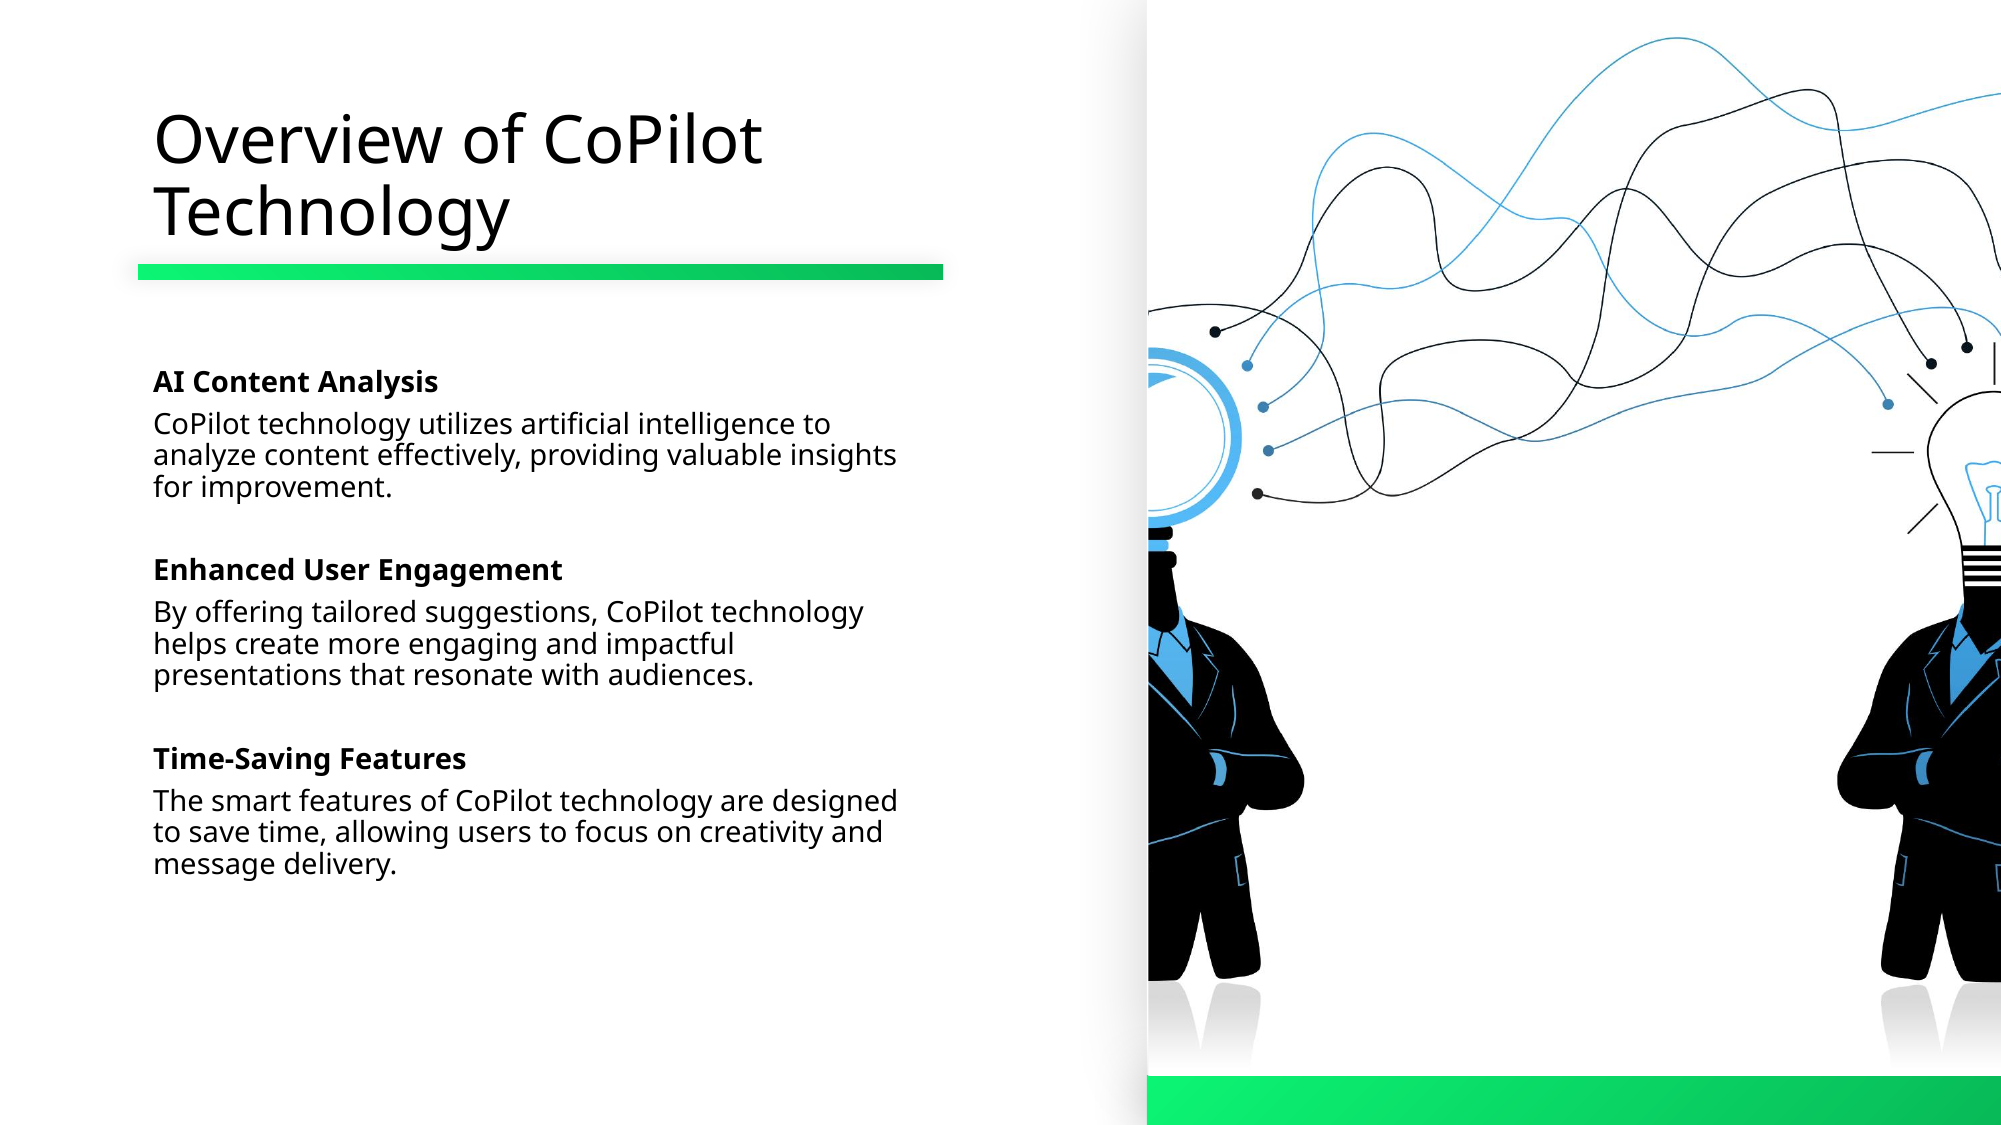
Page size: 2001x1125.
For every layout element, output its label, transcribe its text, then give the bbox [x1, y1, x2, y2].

picture [1148, 0, 2001, 1076]
title Overview of CoPilot Technology [138, 95, 1010, 262]
list AI Content Analysis CoPilot technology utilizes artificial intelligence to analyze content effectively, providing valuable insights for improvement. Enhanced User Engagement By offering tailored suggestions, CoPilot technology helps create more engaging and impactful presentations that resonate with audiences. Time-Saving Features The smart features of CoPilot technology are designed to save time, allowing users to focus on creativity and message delivery. [138, 359, 931, 967]
